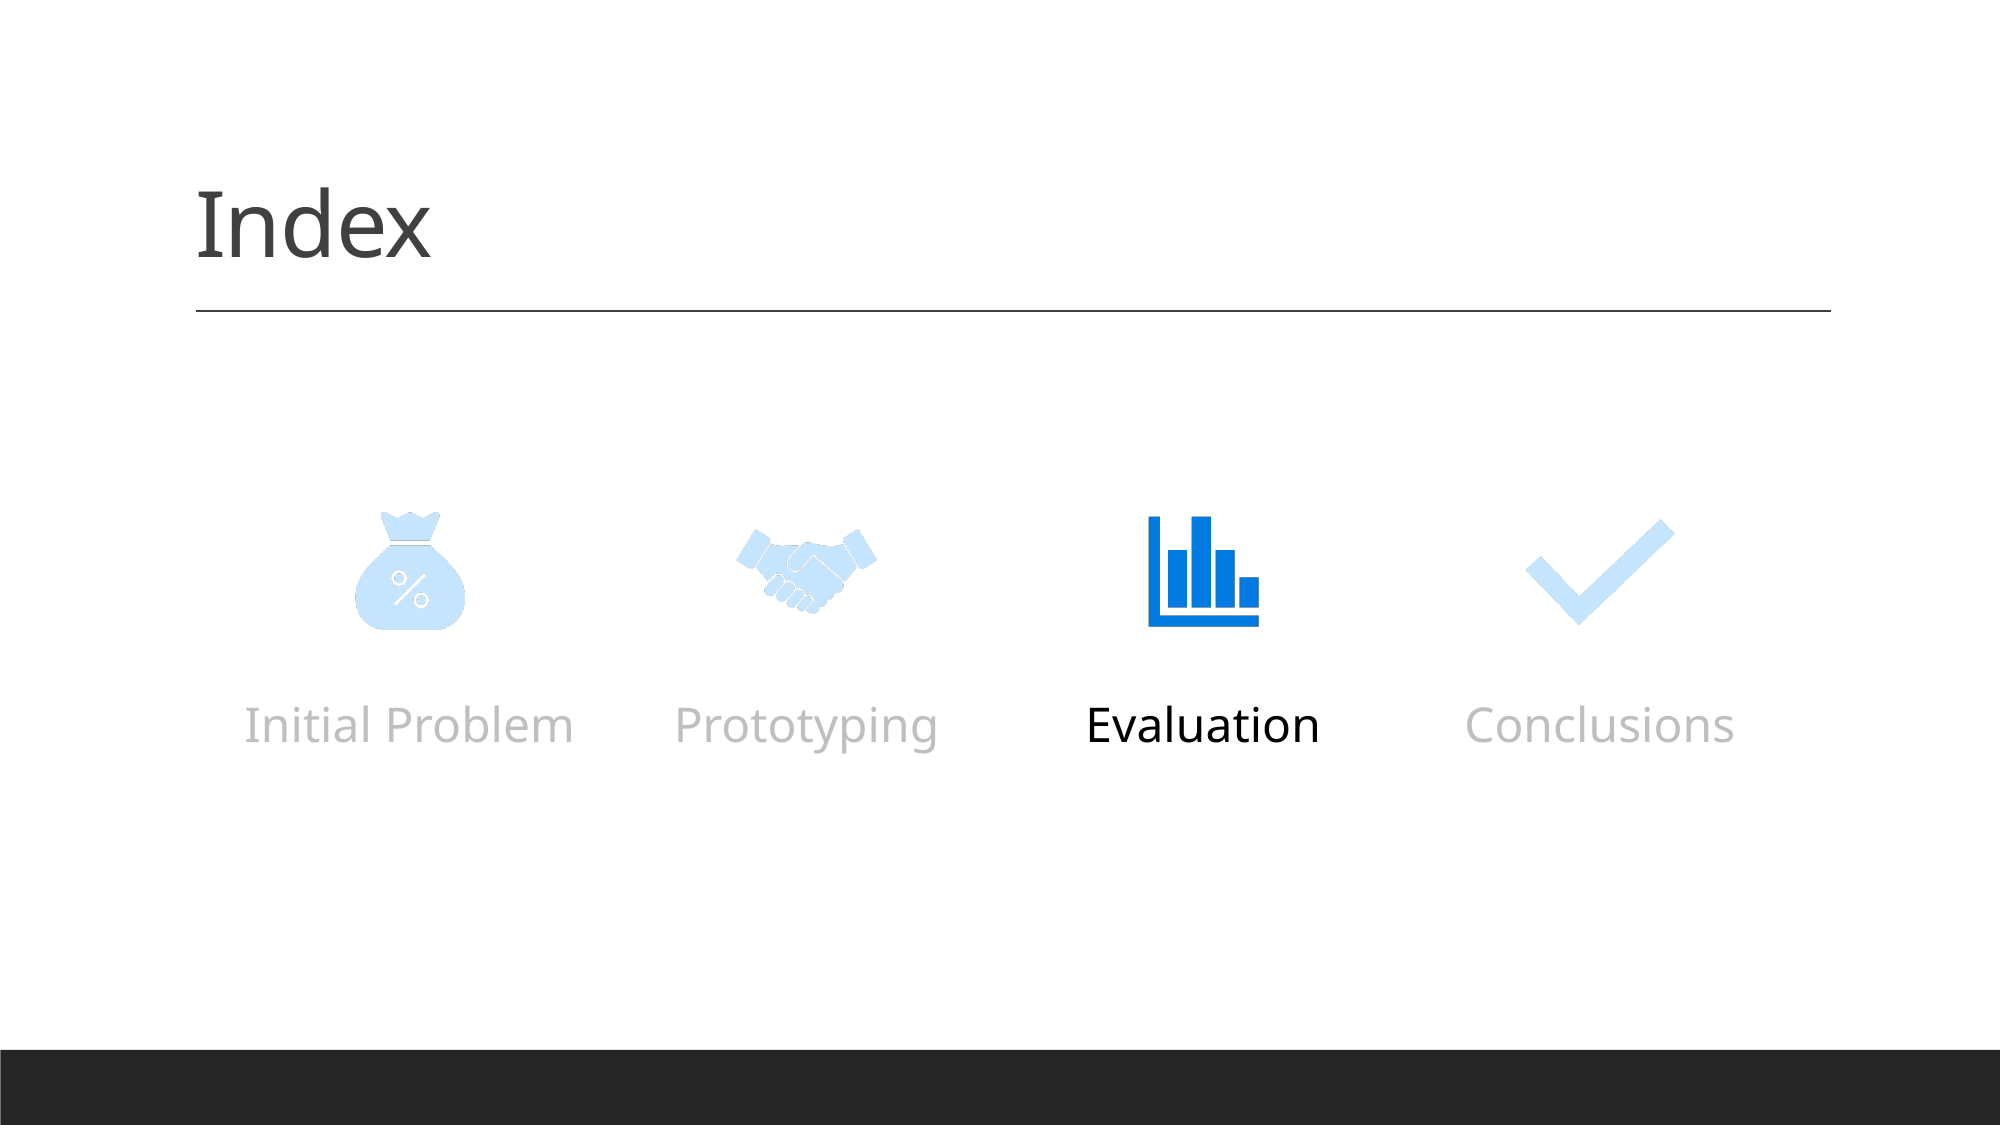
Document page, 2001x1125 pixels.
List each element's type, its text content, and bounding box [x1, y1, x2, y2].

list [179, 345, 1831, 964]
title Index [180, 47, 1830, 285]
